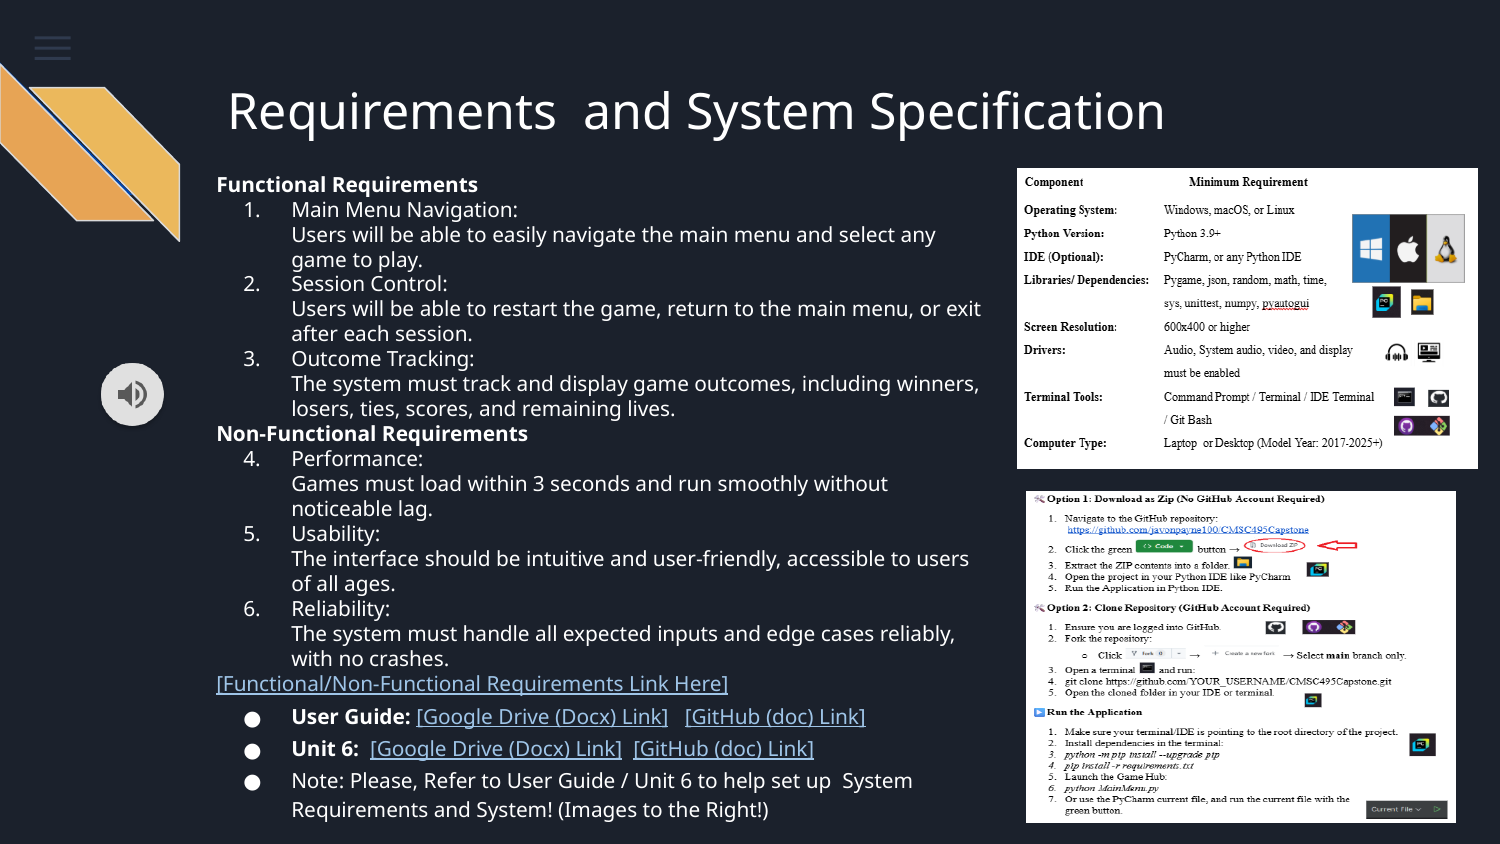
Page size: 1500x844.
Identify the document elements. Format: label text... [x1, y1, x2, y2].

list Functional Requirements Main Menu Navigation: Users will be able to easily navigate the main menu and select any game to play. Session Control: Users will be able to restart the game, return to the main menu, or exit after each session. Outcome Tracking: The system must track and display game outcomes, including winners, losers, ties, scores, and remaining lives. Non-Functional Requirements Performance: Games must load within 3 seconds and run smoothly without noticeable lag. Usability: The interface should be intuitive and user-friendly, accessible to users of all ages. Reliability: The system must handle all expected inputs and edge cases reliably, with no crashes. [Functional/Non-Functional Requirements Link Here] User Guide: [Google Drive (Docx) Link] [GitHub (doc) Link] Unit 6: [Google Drive (Docx) Link] [GitHub (doc) Link] Note: Please, Refer to User Guide / Unit 6 to help set up System Requirements and System! (Images to the Right!) [201, 156, 1005, 824]
picture [94, 356, 170, 432]
picture [1017, 167, 1479, 469]
text_box [29, 87, 180, 242]
text_box [0, 64, 154, 221]
title Requirements and System Specification [212, 64, 1368, 215]
picture [1025, 490, 1456, 824]
